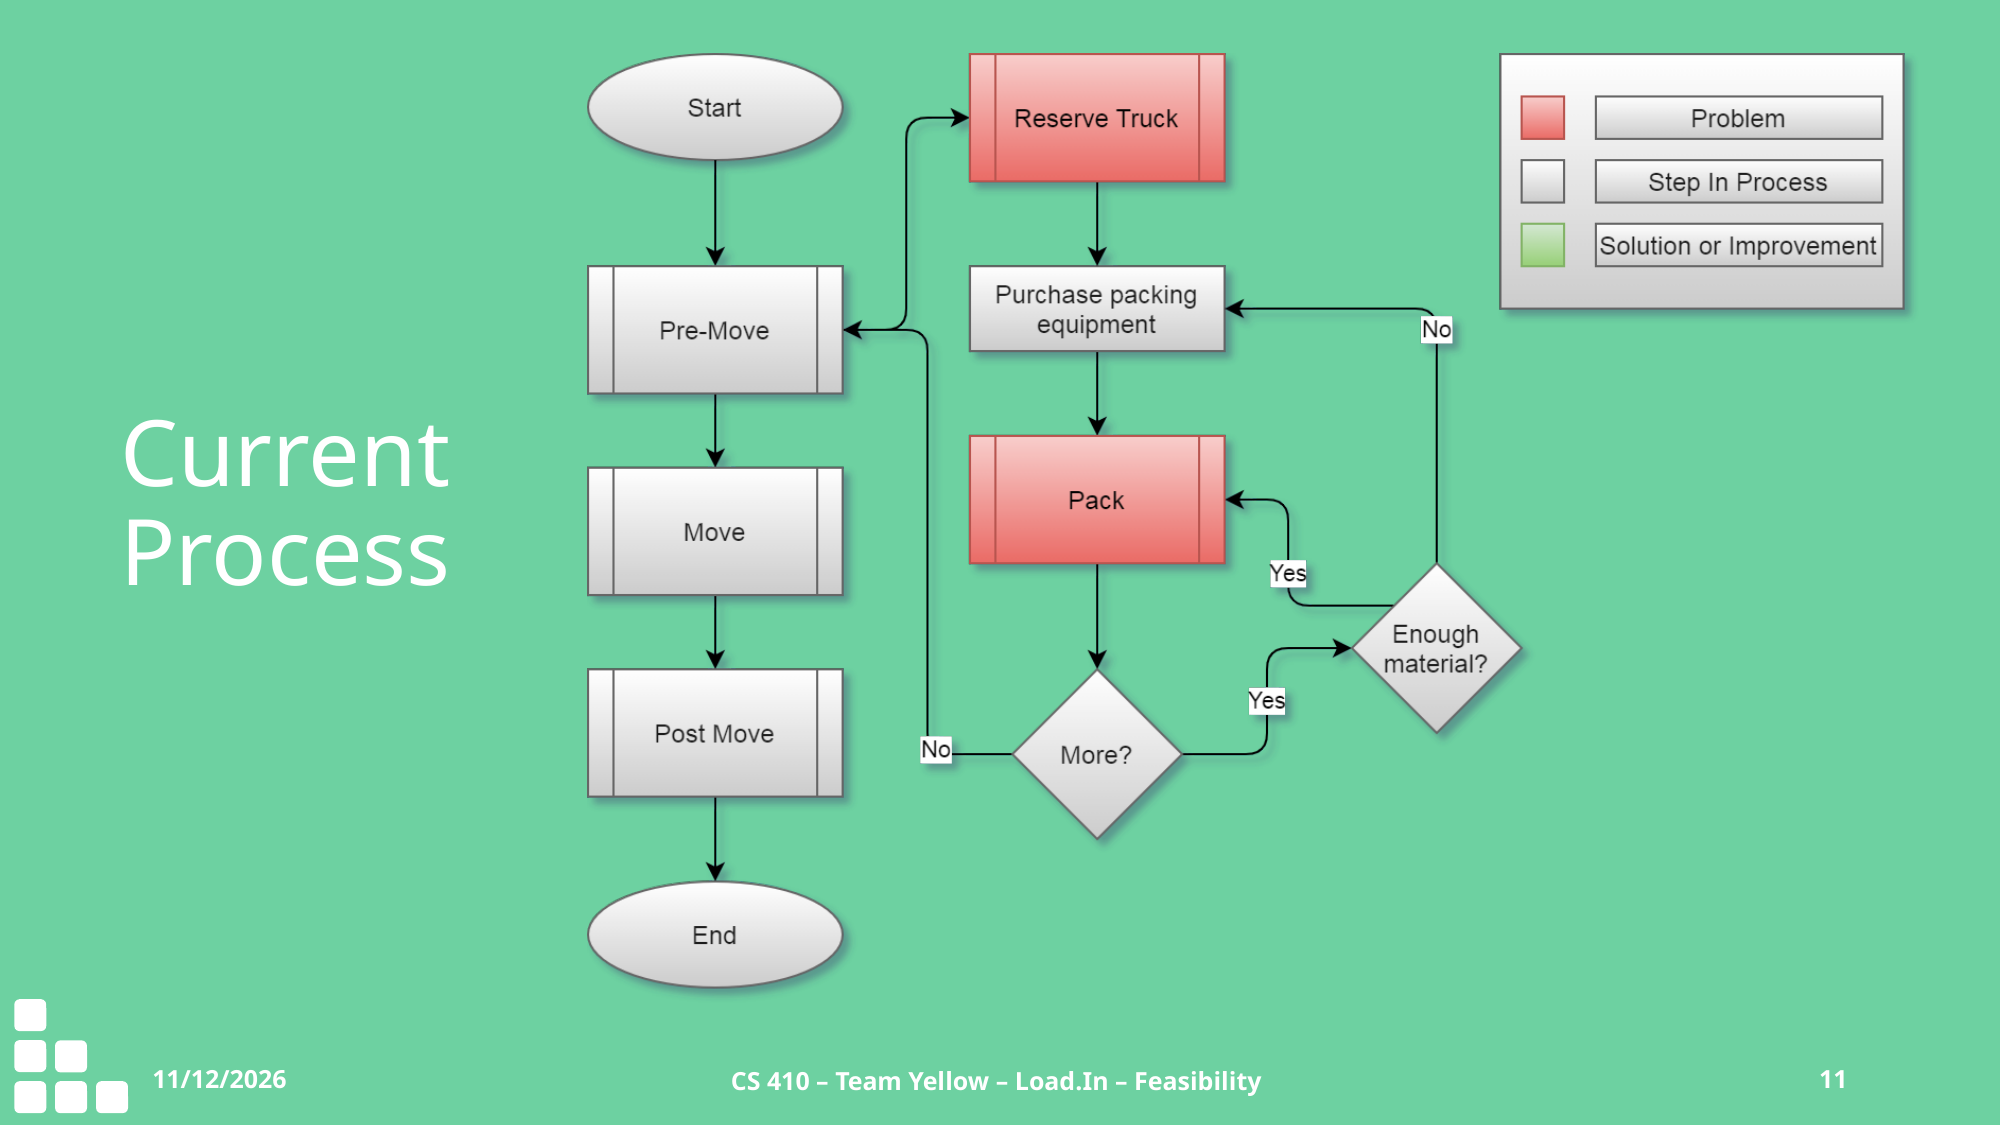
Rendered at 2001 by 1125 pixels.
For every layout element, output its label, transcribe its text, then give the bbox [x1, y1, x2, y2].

text_box 10/14/2020 [137, 1035, 588, 1125]
text_box 11 [1412, 1035, 1863, 1125]
text_box CS 410 – Team Yellow – Load.In – Feasibility [662, 1035, 1338, 1125]
text_box Current Process [105, 352, 582, 660]
picture [587, 53, 1928, 1012]
